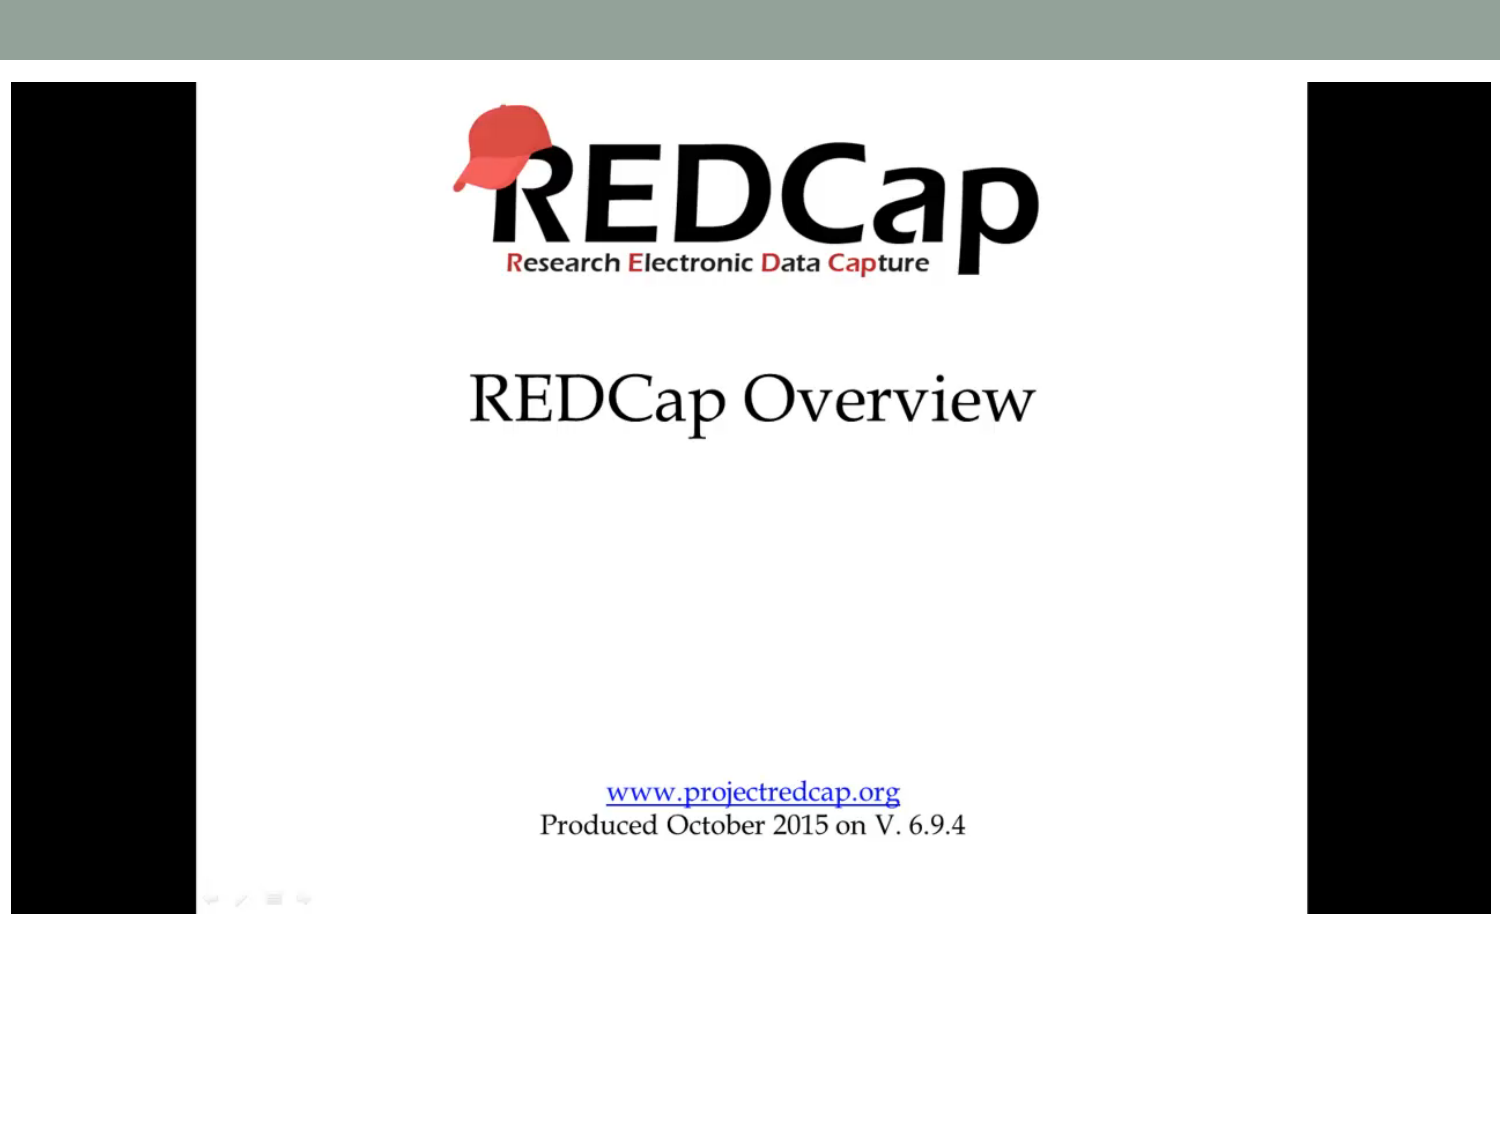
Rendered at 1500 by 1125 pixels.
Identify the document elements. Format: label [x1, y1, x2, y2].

list [10, 81, 1492, 915]
